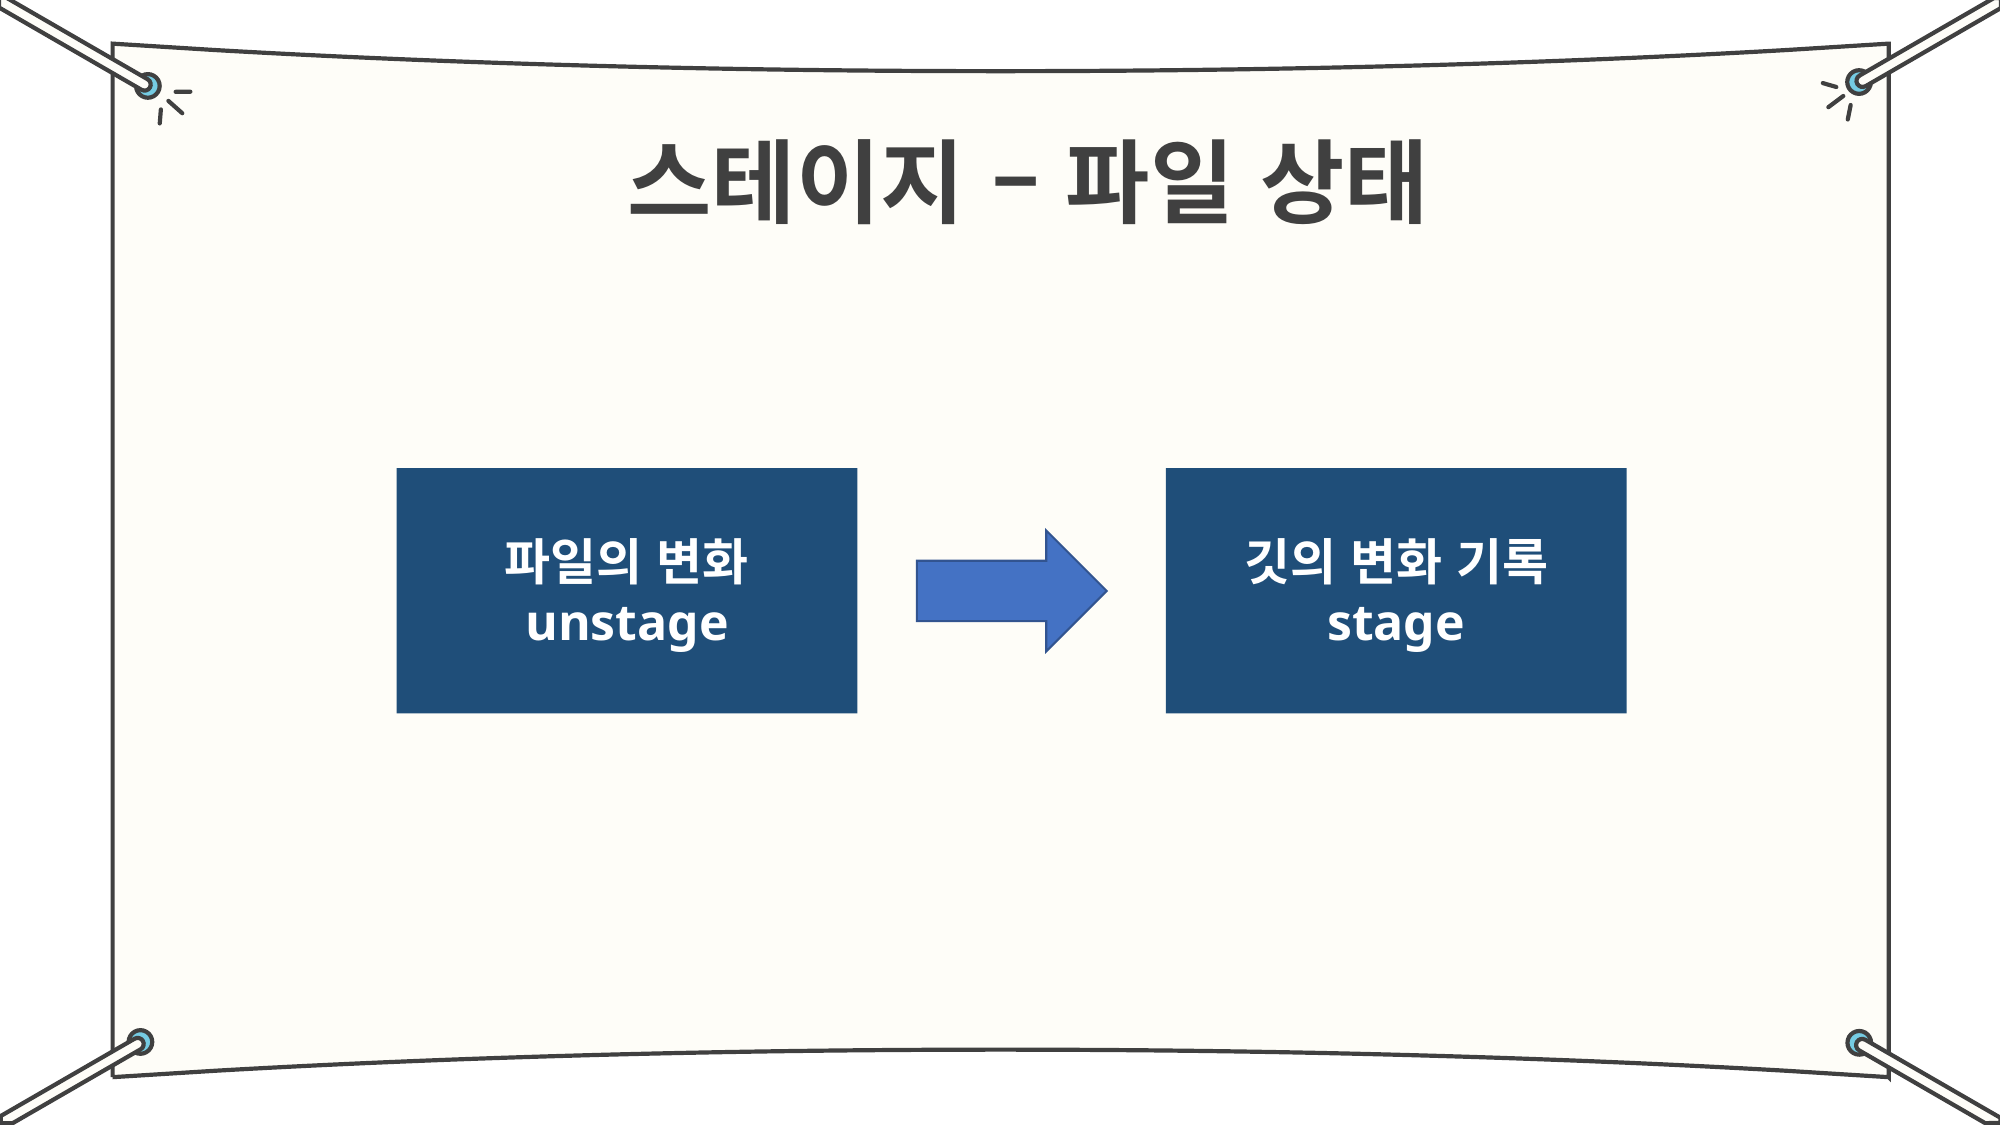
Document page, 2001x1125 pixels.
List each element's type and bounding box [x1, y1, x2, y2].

text_box [0, 35, 2000, 1090]
